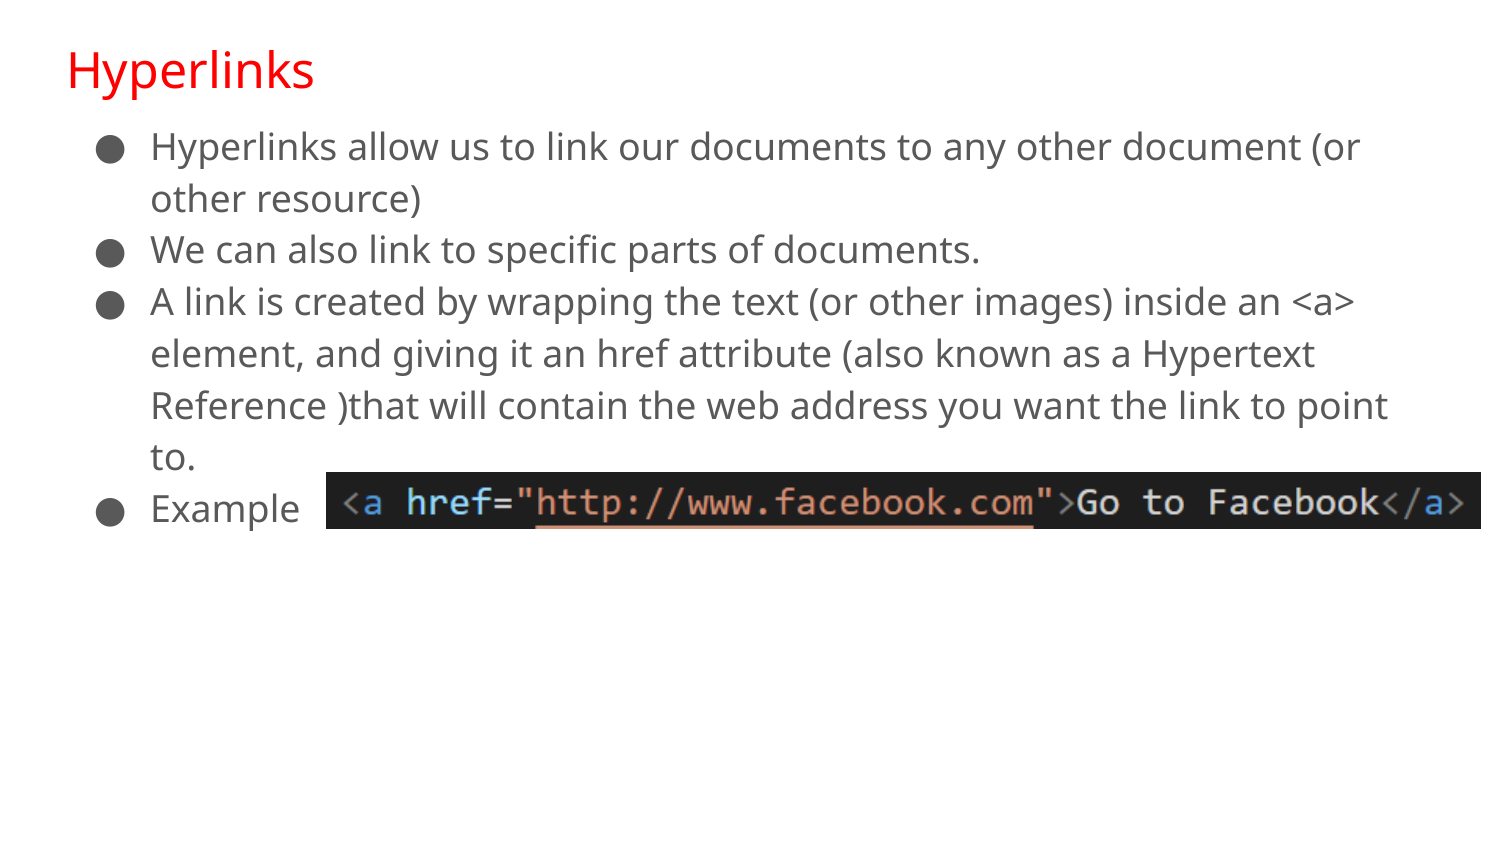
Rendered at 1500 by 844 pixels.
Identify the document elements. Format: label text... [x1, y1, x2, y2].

picture [325, 471, 1481, 529]
title Hyperlinks [51, 23, 1449, 118]
list Hyperlinks allow us to link our documents to any other document (or other resource) We can also link to specific parts of documents. A link is created by wrapping the text (or other images) inside an <a> element, and giving it an href attribute (also known as a Hypertext Reference )that will contain the web address you want the link to point to. Example [60, 101, 1458, 811]
